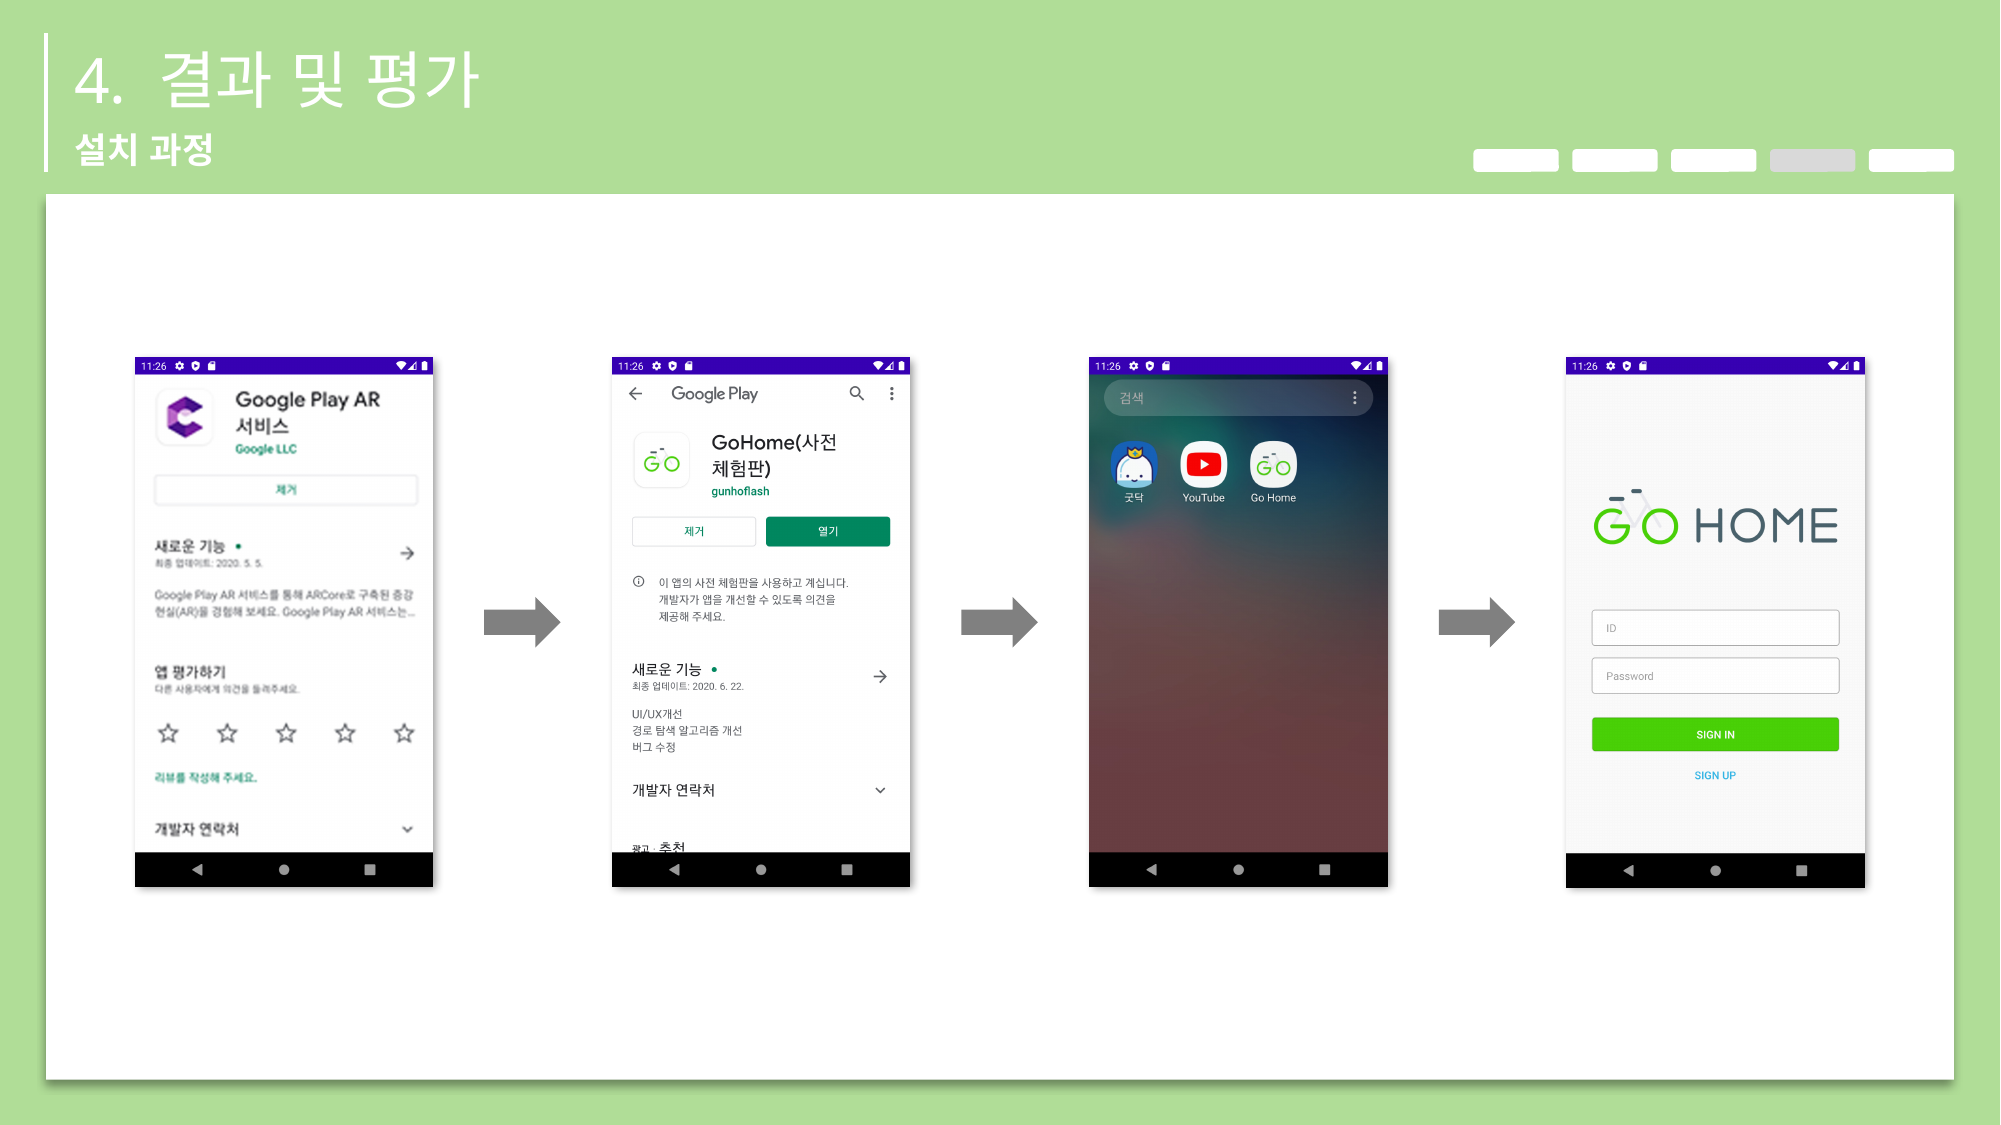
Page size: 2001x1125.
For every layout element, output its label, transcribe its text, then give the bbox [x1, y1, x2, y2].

text_box 설치 과정 [59, 120, 2000, 178]
text_box 4. 결과 및 평가 [59, 33, 1954, 120]
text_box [134, 357, 1865, 888]
text_box [45, 193, 1955, 1081]
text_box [1473, 149, 1955, 172]
